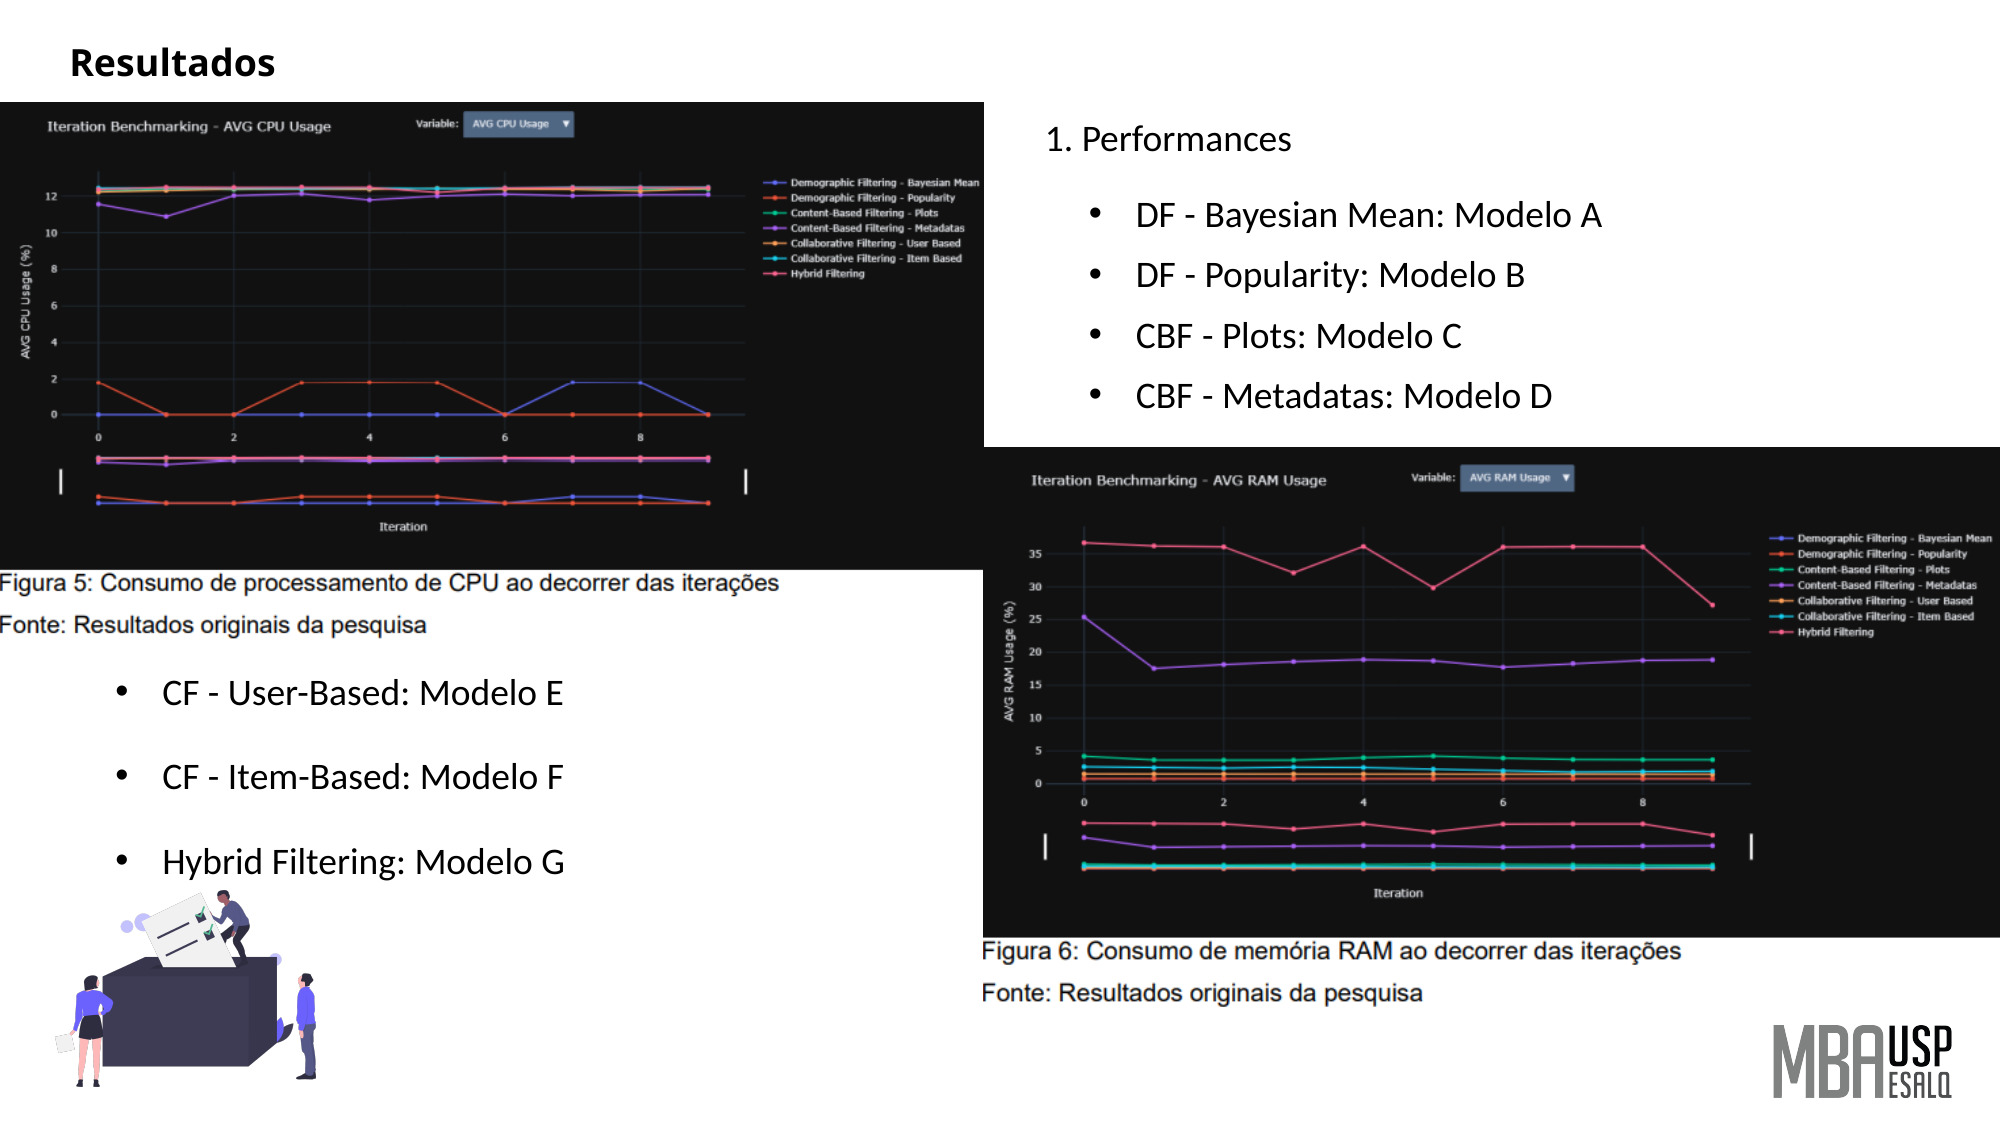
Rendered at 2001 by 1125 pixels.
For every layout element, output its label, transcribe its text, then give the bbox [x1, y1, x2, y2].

text_box 1. Performances [1029, 106, 1839, 167]
text_box CBF - Plots: Modelo C [1073, 303, 1936, 363]
text_box DF - Bayesian Mean: Modelo A [1073, 182, 1936, 242]
picture [55, 890, 316, 1087]
text_box CBF - Metadatas: Modelo D [1073, 363, 1936, 424]
picture [0, 102, 2000, 1011]
text_box CF - User-Based: Modelo E [100, 660, 909, 721]
picture [1765, 1021, 1960, 1102]
text_box CF - Item-Based: Modelo F [100, 744, 909, 805]
text_box DF - Popularity: Modelo B [1073, 242, 1936, 303]
text_box Resultados [54, 31, 553, 92]
text_box Hybrid Filtering: Modelo G [100, 829, 909, 890]
